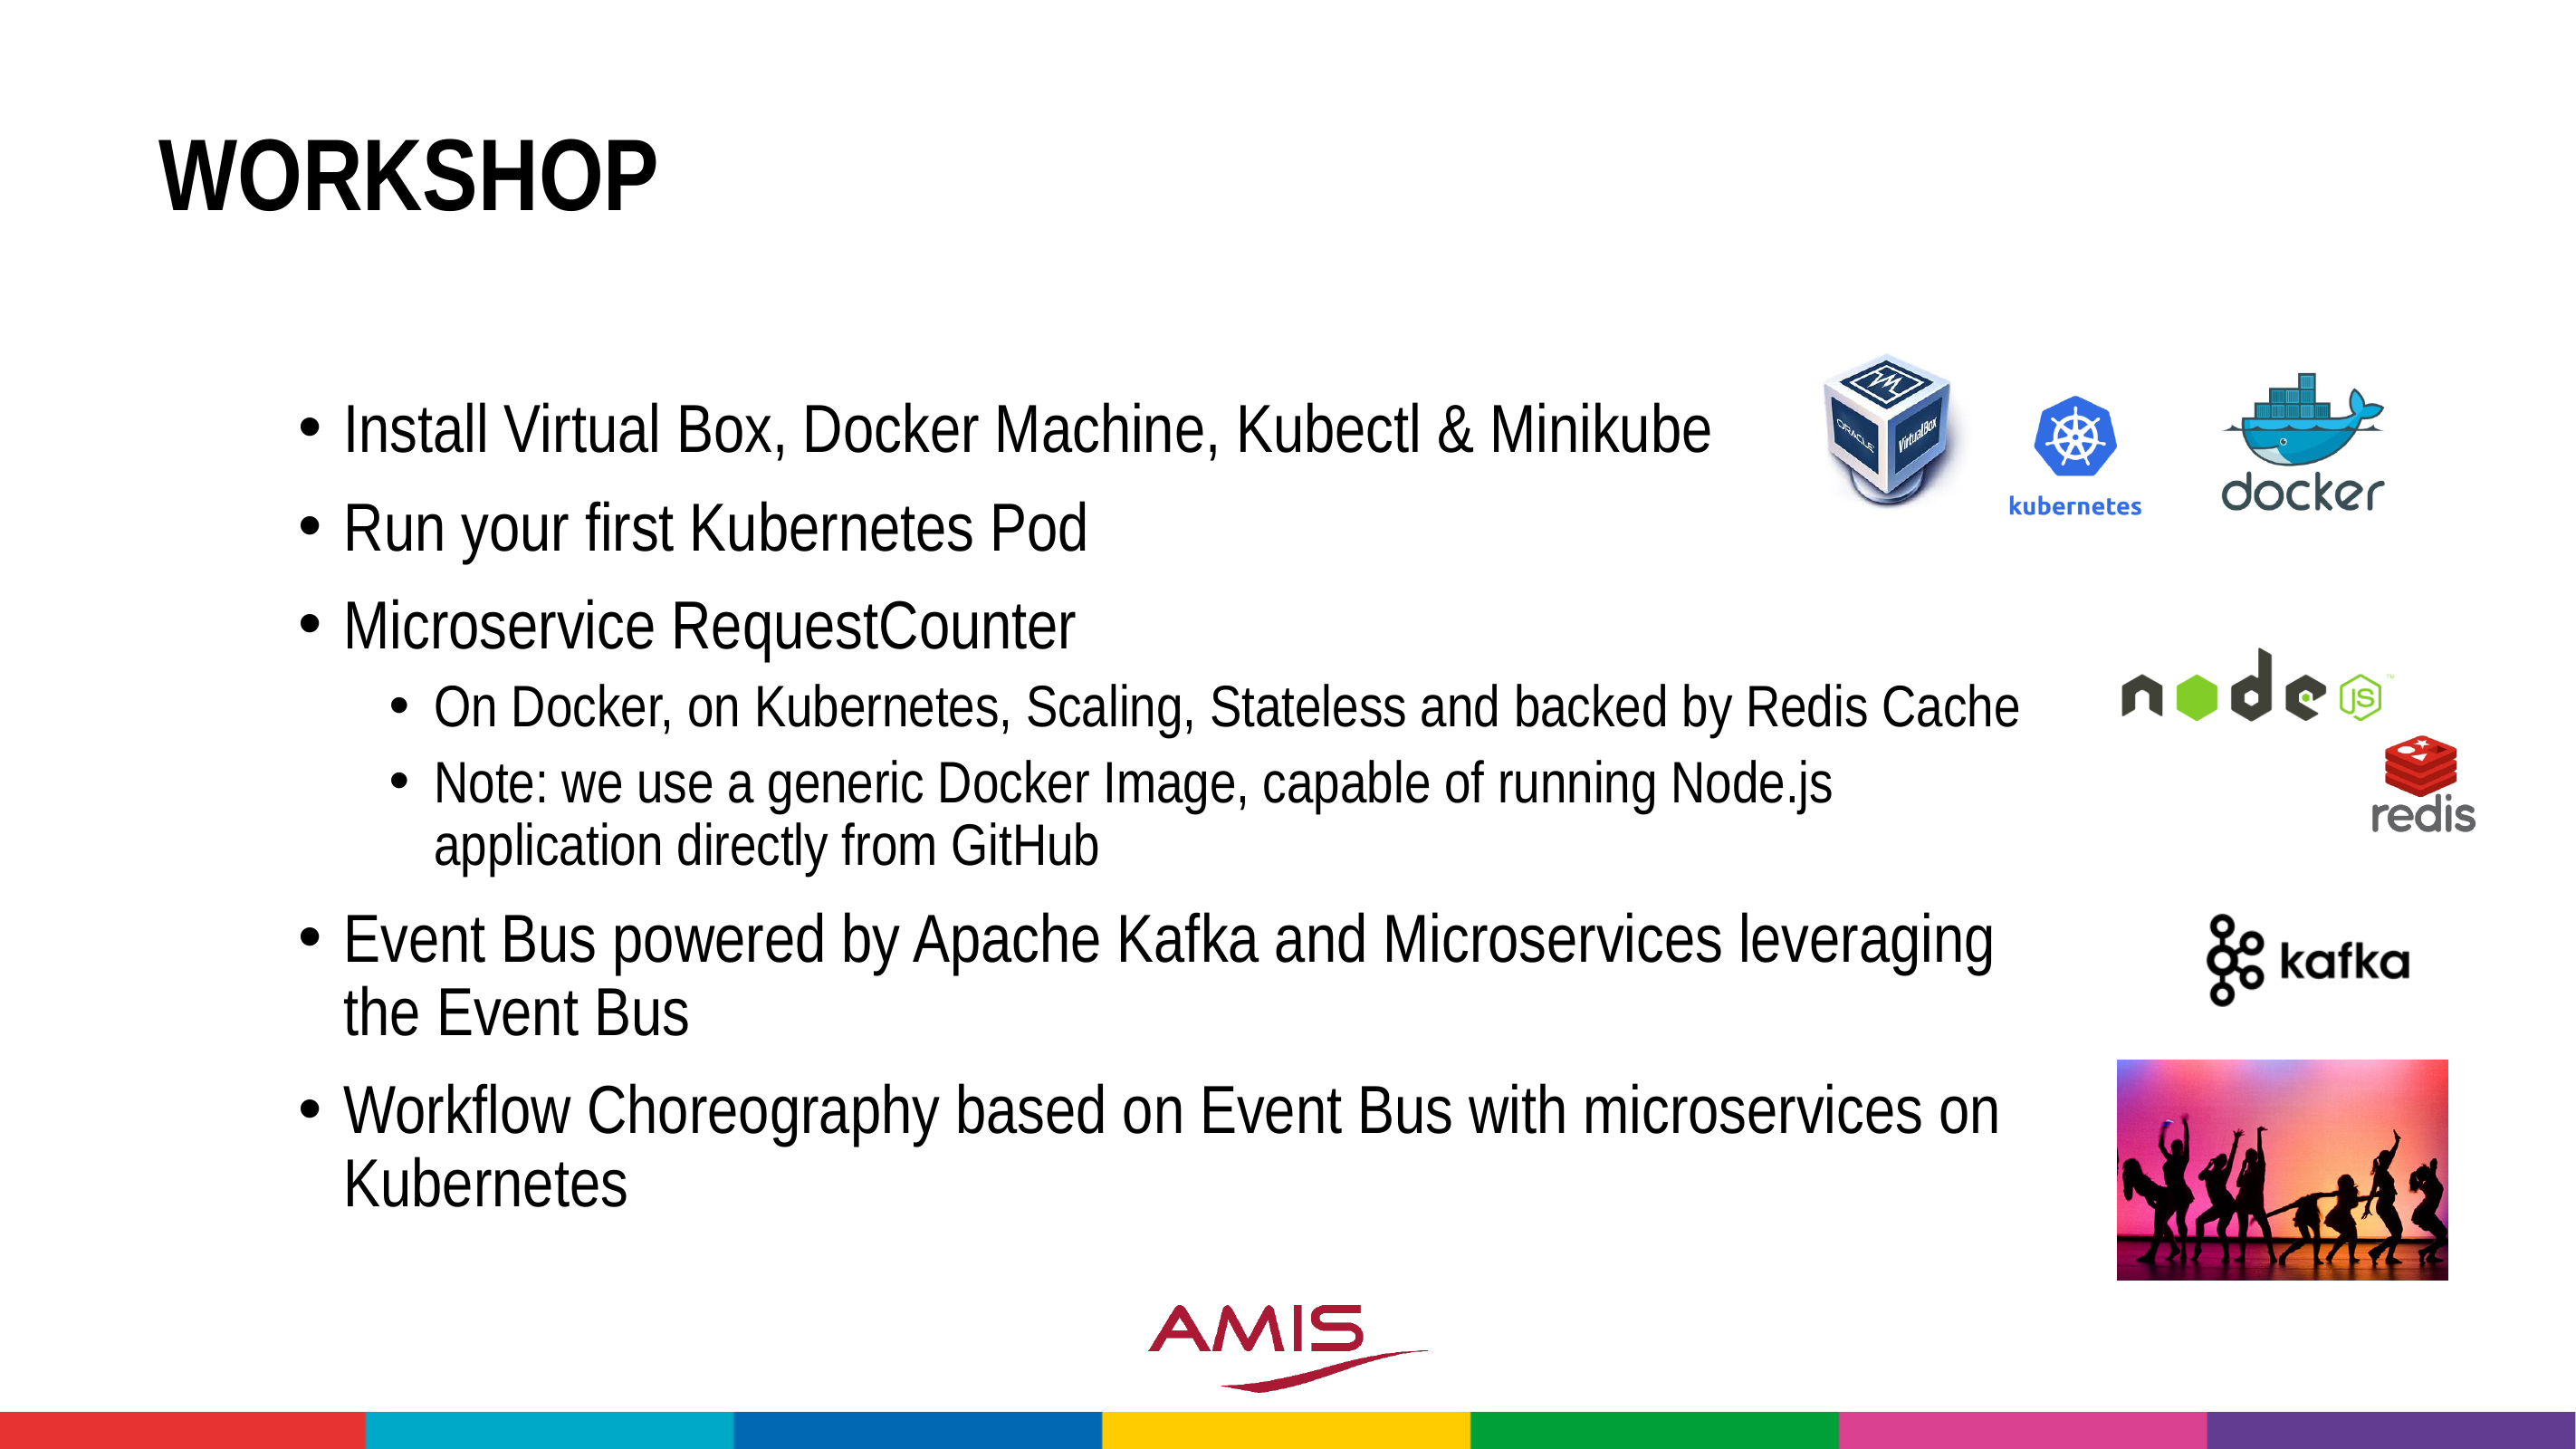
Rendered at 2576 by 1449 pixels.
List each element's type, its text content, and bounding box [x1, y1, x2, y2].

picture [735, 1412, 2576, 1449]
title Workshop [145, 125, 2059, 326]
picture [1816, 352, 1980, 516]
picture [0, 1412, 733, 1449]
picture [2114, 613, 2490, 840]
picture [2006, 394, 2143, 516]
list Install Virtual Box, Docker Machine, Kubectl & Minikube Run your first Kubernetes Pod Microservice RequestCounter On Docker, on Kubernetes, Scaling, Stateless and backed by Redis Cache Note: we use a generic Docker Image, capable of running Node.js application directly from GitHub Event Bus powered by Apache Kafka and Microservices leveraging the Event Bus Workflow Choreography based on Event Bus with microservices on Kubernetes [284, 387, 2059, 1238]
picture [2211, 365, 2399, 521]
picture [1148, 1305, 1428, 1393]
picture [2192, 899, 2424, 1022]
picture [2117, 1060, 2448, 1281]
